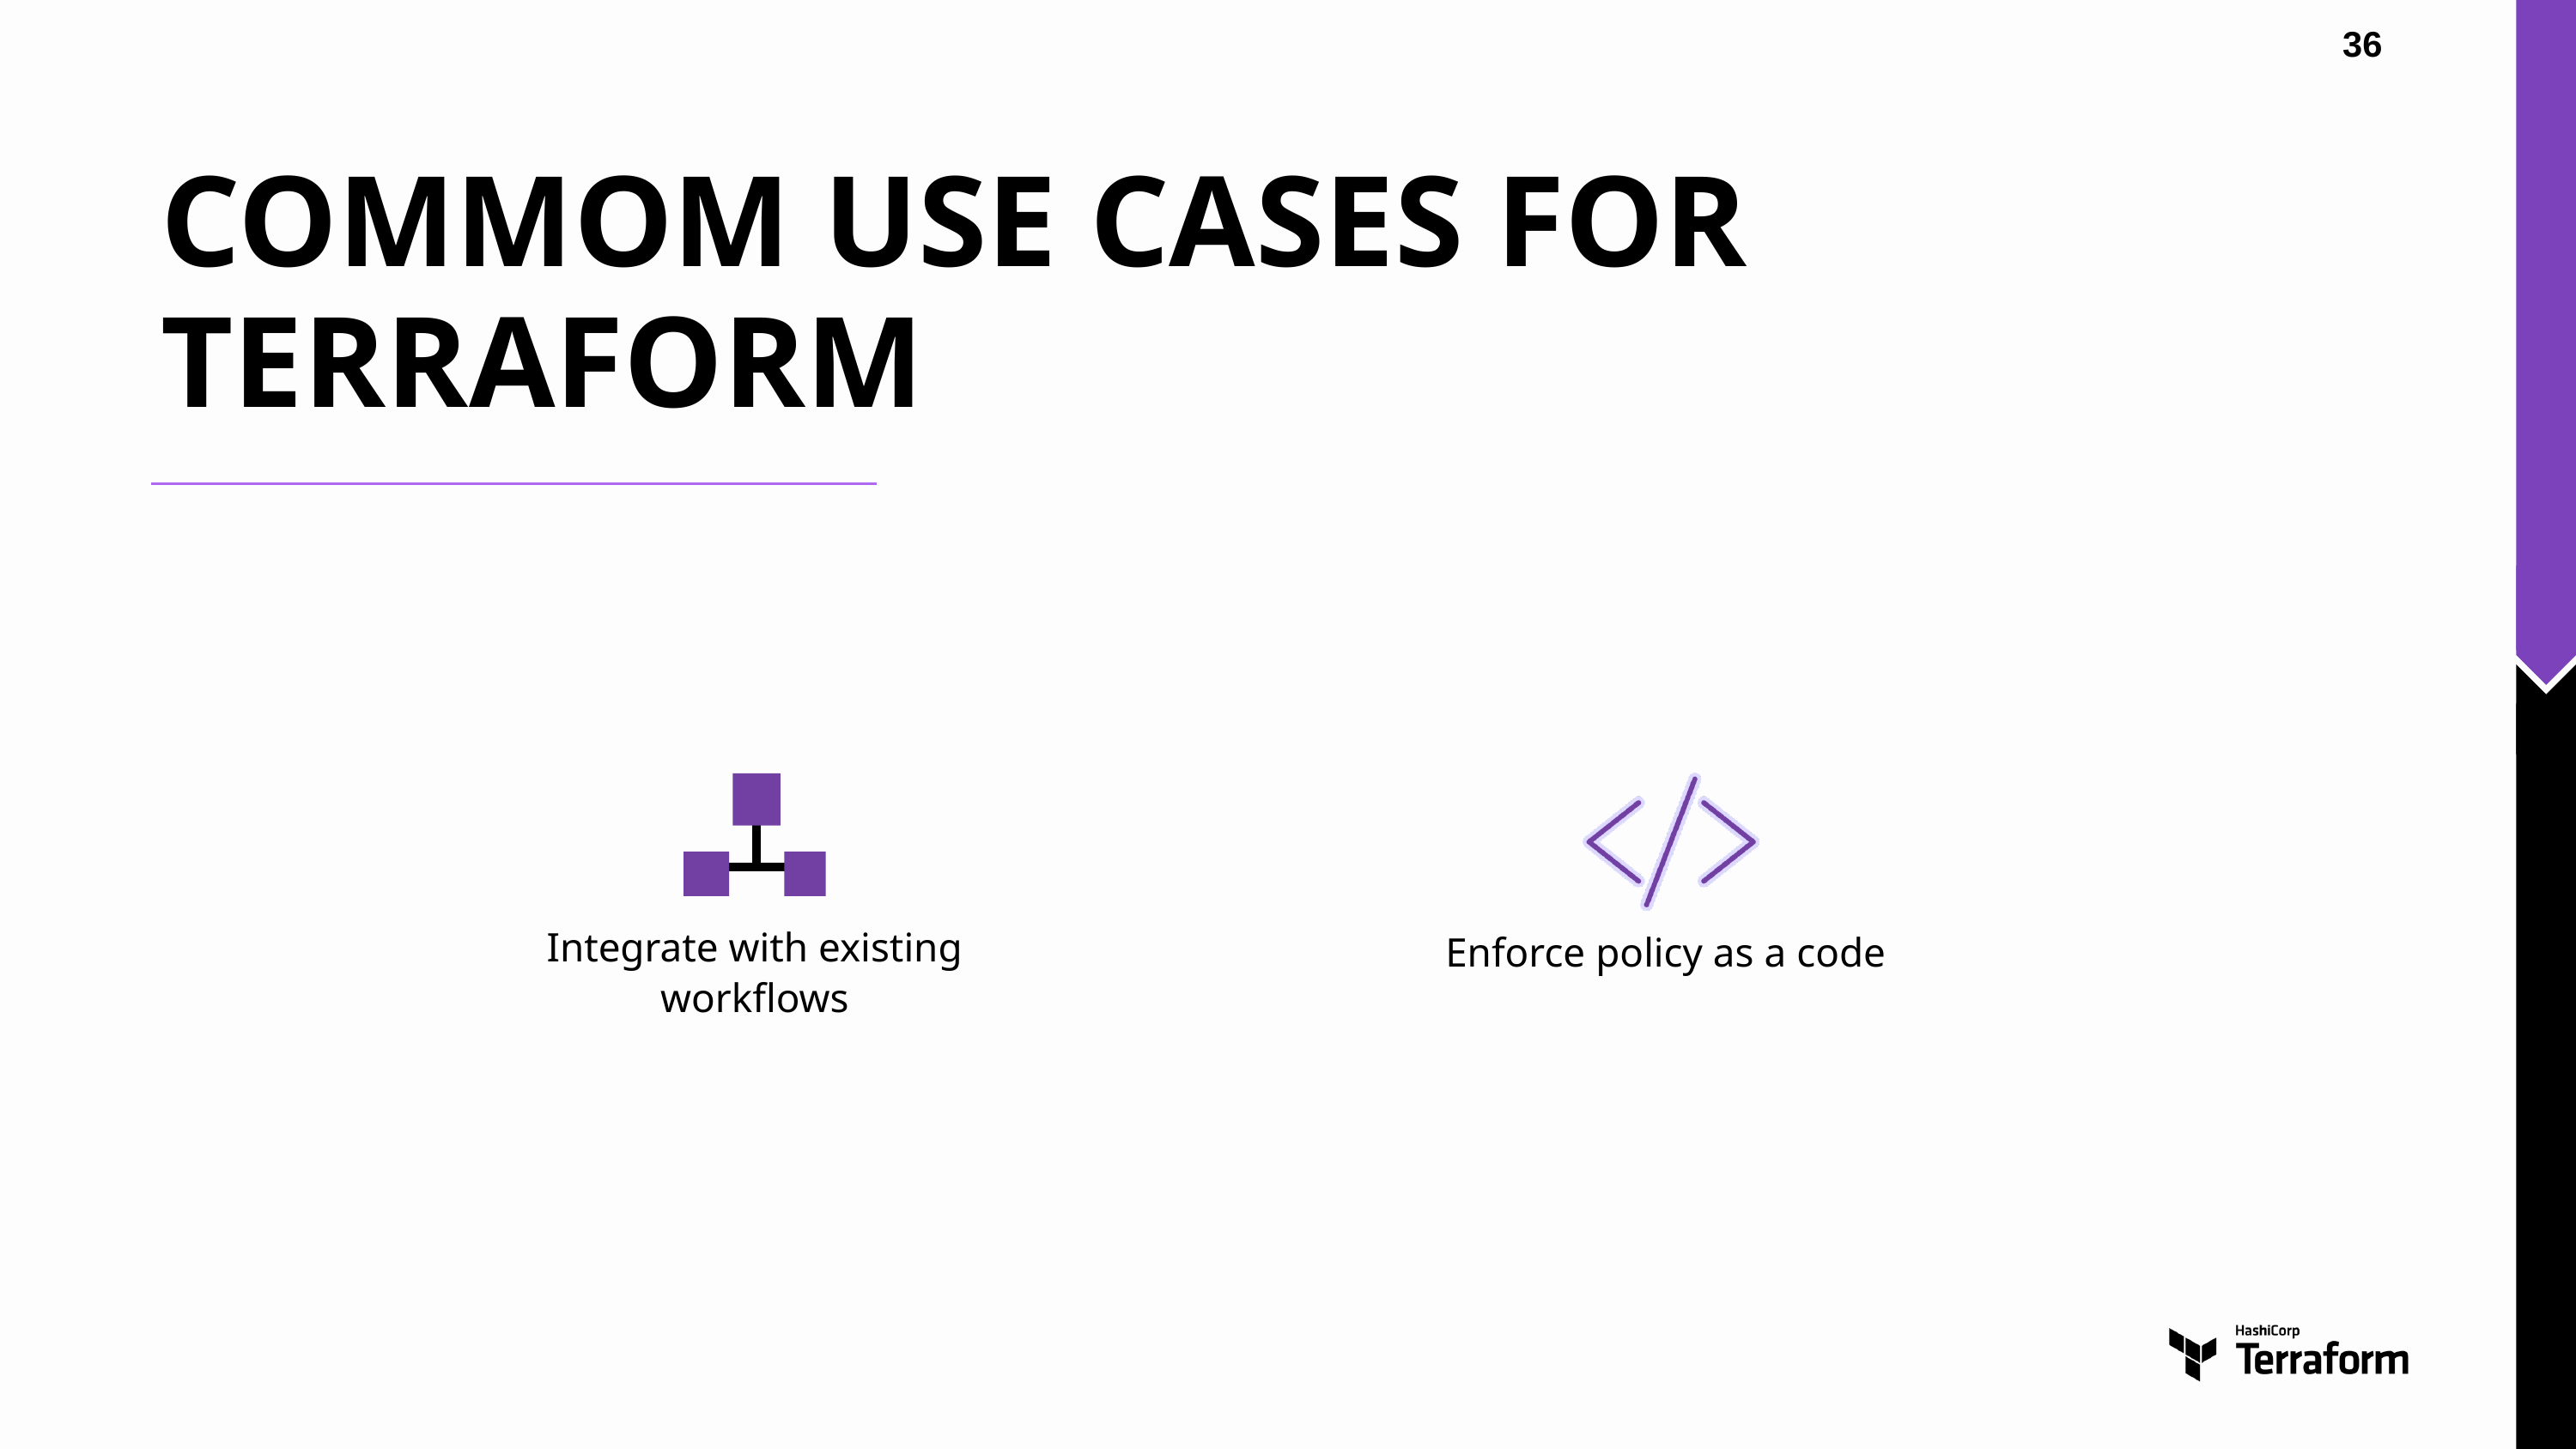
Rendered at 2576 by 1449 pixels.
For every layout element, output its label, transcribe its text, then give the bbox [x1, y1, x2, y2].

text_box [683, 773, 826, 897]
text_box Integrate with existing workflows [476, 919, 1033, 1021]
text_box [2516, 0, 2576, 1449]
picture [2146, 1303, 2432, 1405]
picture [1582, 773, 1760, 911]
text_box COMMOM USE CASES FOR TERRAFORM [161, 149, 1794, 433]
text_box Enforce policy as a code [1375, 925, 1956, 975]
